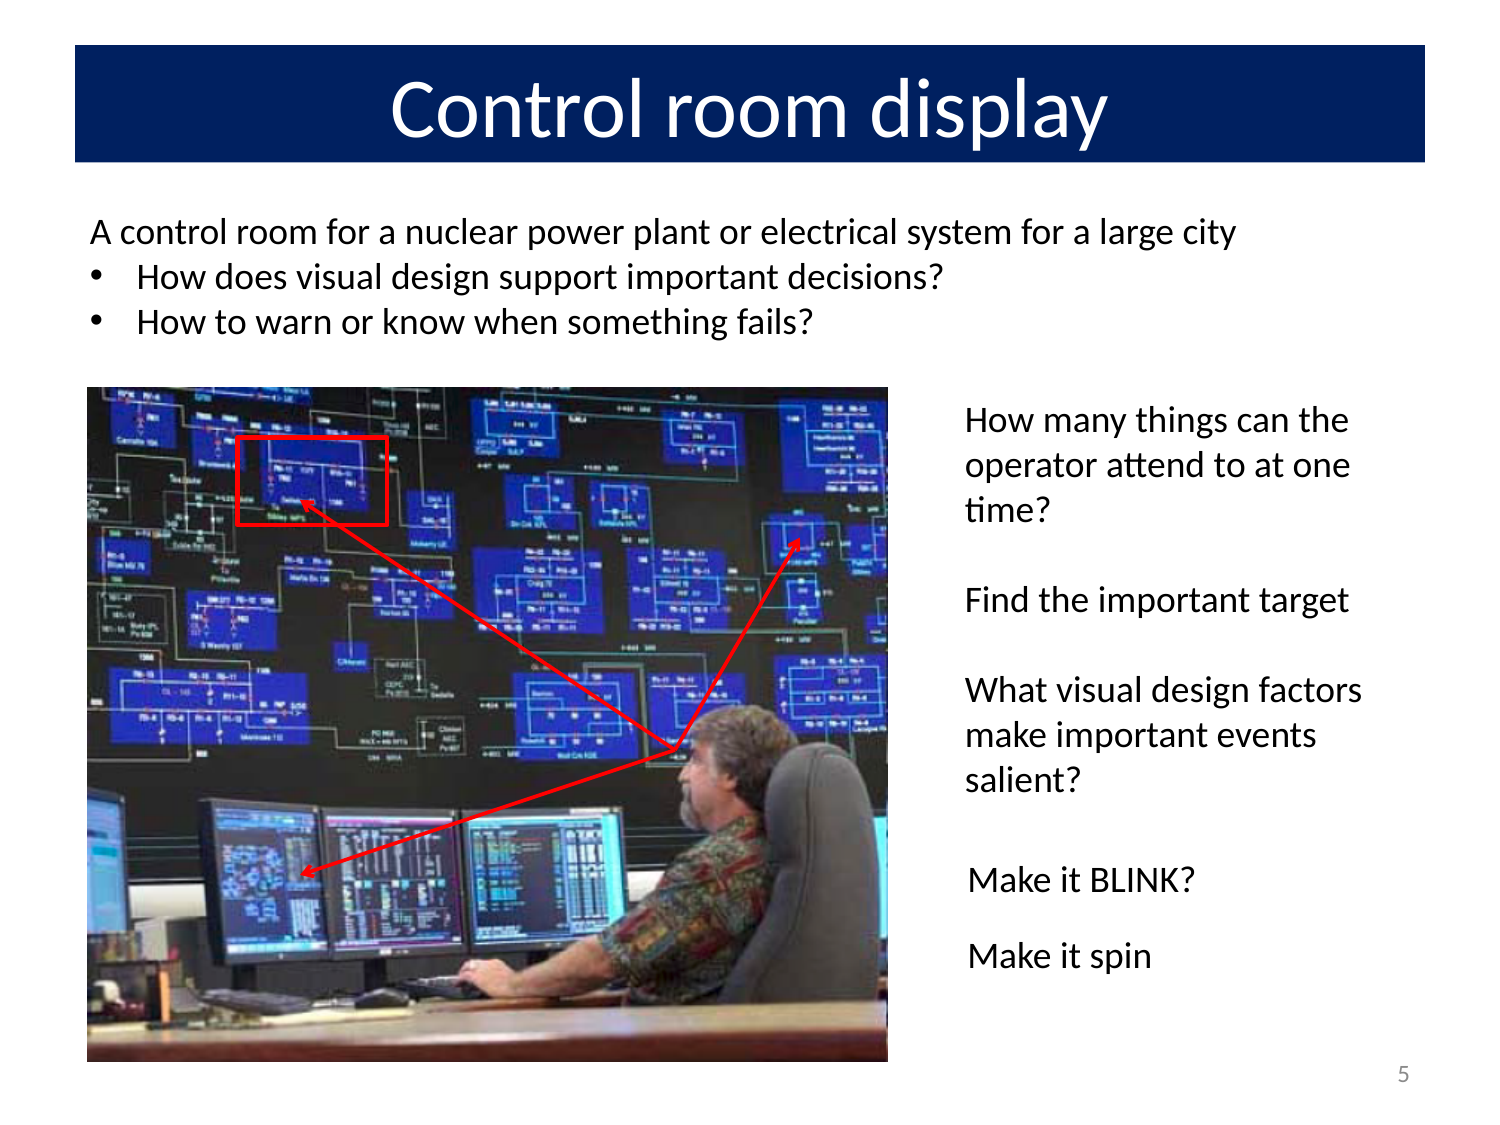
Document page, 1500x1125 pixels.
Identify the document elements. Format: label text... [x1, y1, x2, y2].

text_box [299, 749, 676, 876]
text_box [299, 499, 676, 749]
text_box A control room for a nuclear power plant or electrical system for a large city How does visual design support important decisions? How to warn or know when something fails? [74, 199, 1425, 350]
title Control room display [75, 45, 1425, 163]
picture [87, 387, 888, 1062]
text_box How many things can the operator attend to at one time? Find the important target What visual design factors make important events salient? [950, 387, 1425, 808]
slide_number 5 [1074, 1042, 1425, 1103]
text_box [674, 537, 801, 751]
text_box Make it BLINK? [952, 847, 1366, 908]
text_box Make it spin [952, 923, 1390, 983]
